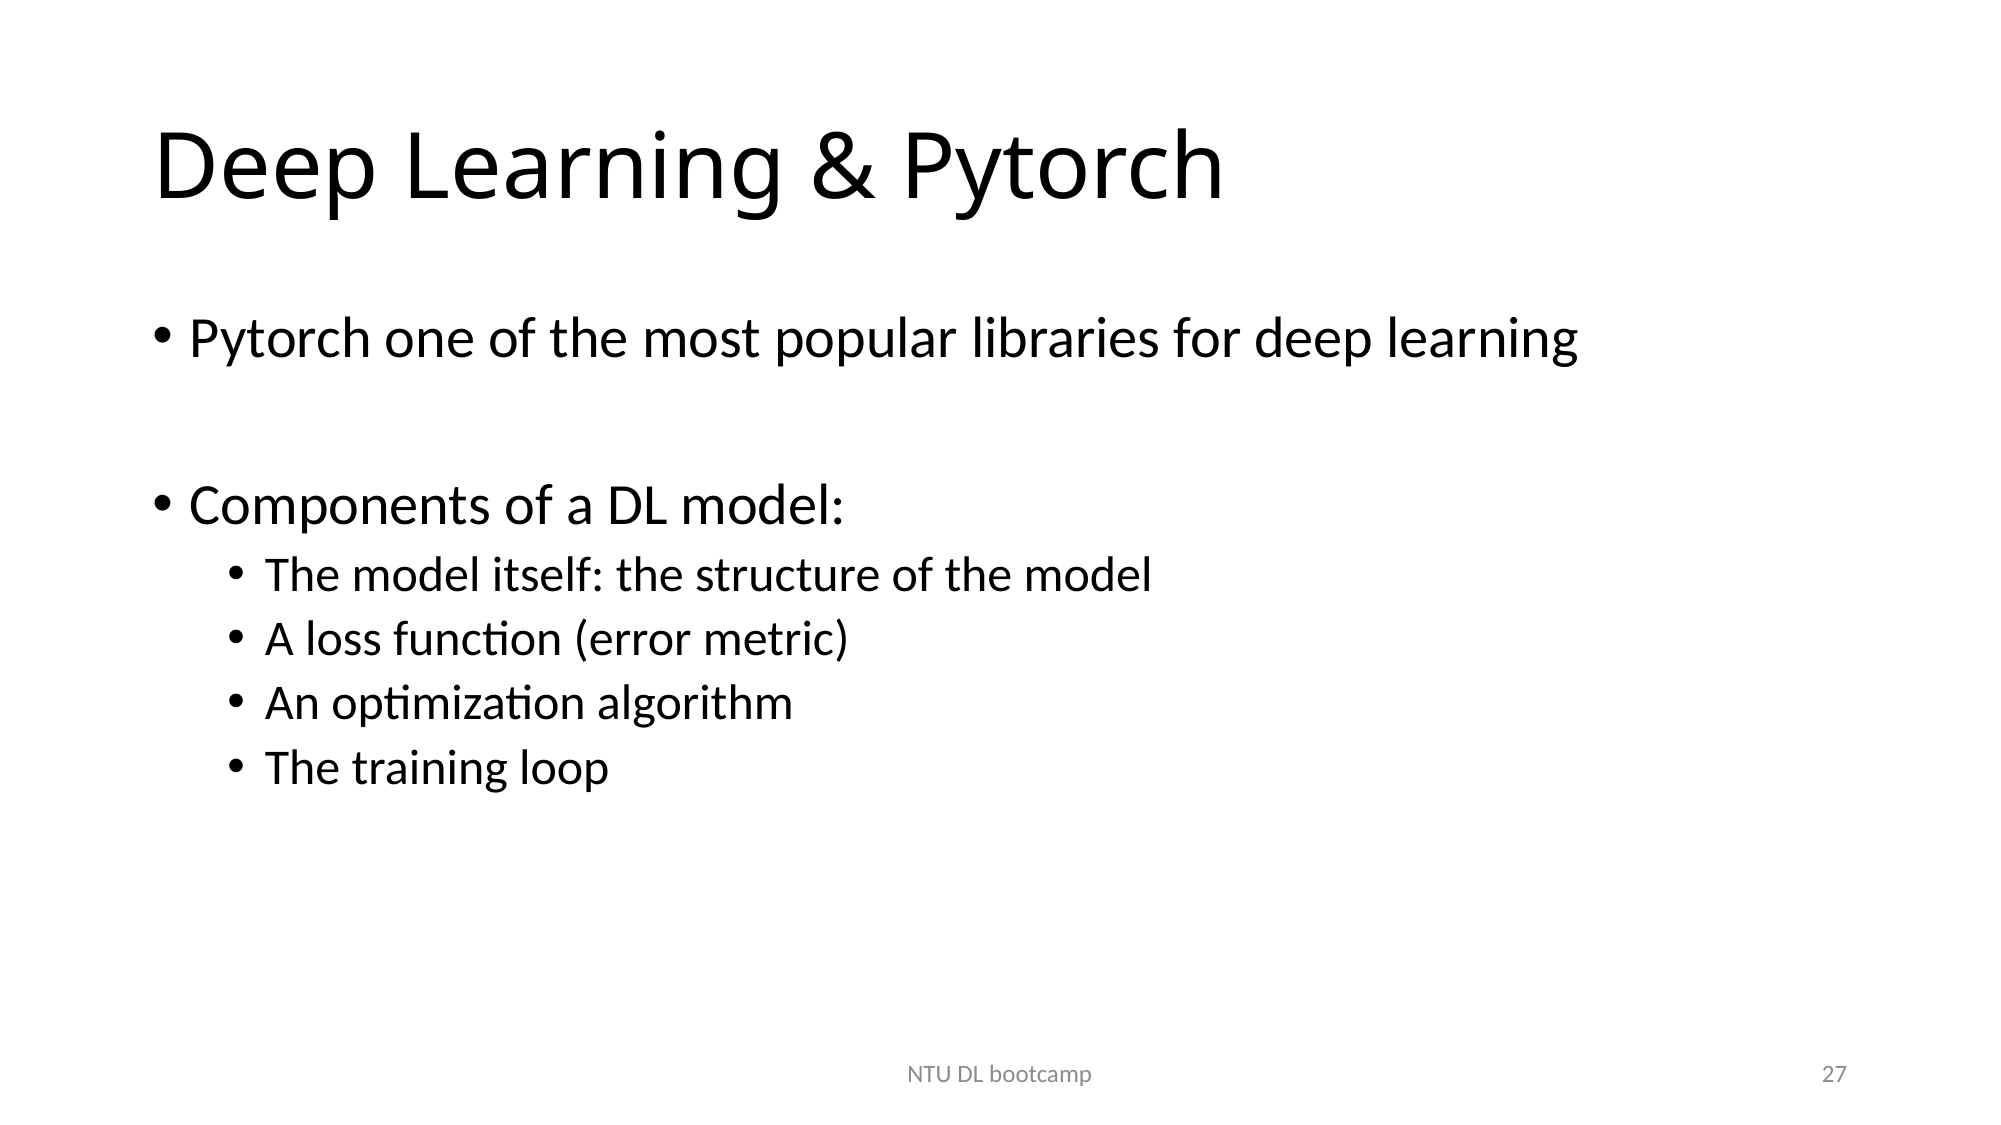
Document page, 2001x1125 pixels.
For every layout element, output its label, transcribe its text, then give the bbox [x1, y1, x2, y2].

title Deep Learning & Pytorch [137, 59, 1863, 278]
slide_number 27 [1412, 1042, 1863, 1103]
footer NTU DL bootcamp [662, 1042, 1338, 1103]
list Pytorch one of the most popular libraries for deep learning Components of a DL model: The model itself: the structure of the model A loss function (error metric) An optimization algorithm The training loop [137, 299, 1863, 1014]
